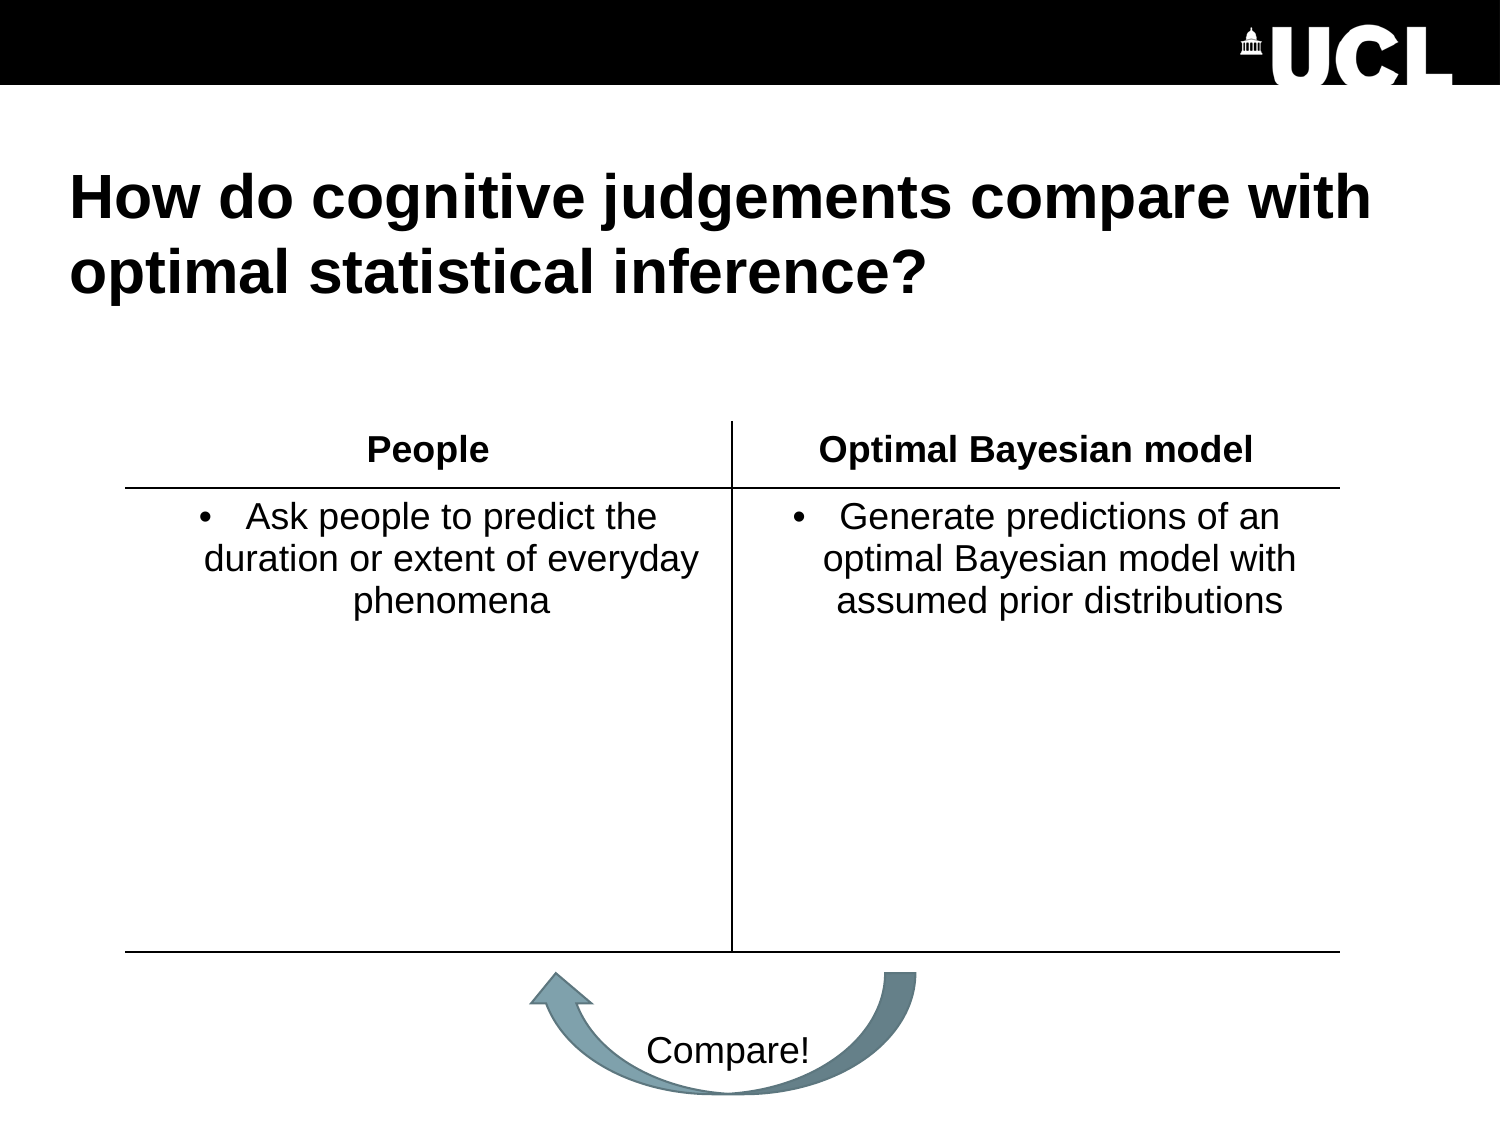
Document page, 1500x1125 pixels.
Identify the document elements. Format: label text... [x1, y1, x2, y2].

table_header People [124, 421, 731, 487]
text_box Compare! [631, 1018, 998, 1078]
text_box [528, 971, 832, 1096]
table_cell Generate predictions of an optimal Bayesian model with assumed prior distributions [733, 489, 1340, 951]
text_box [871, 972, 917, 1018]
table_cell Ask people to predict the duration or extent of everyday phenomena [125, 489, 731, 951]
title How do cognitive judgements compare with optimal statistical inference? [54, 148, 1447, 362]
picture [0, 0, 1500, 85]
table_header Optimal Bayesian model [733, 421, 1341, 487]
